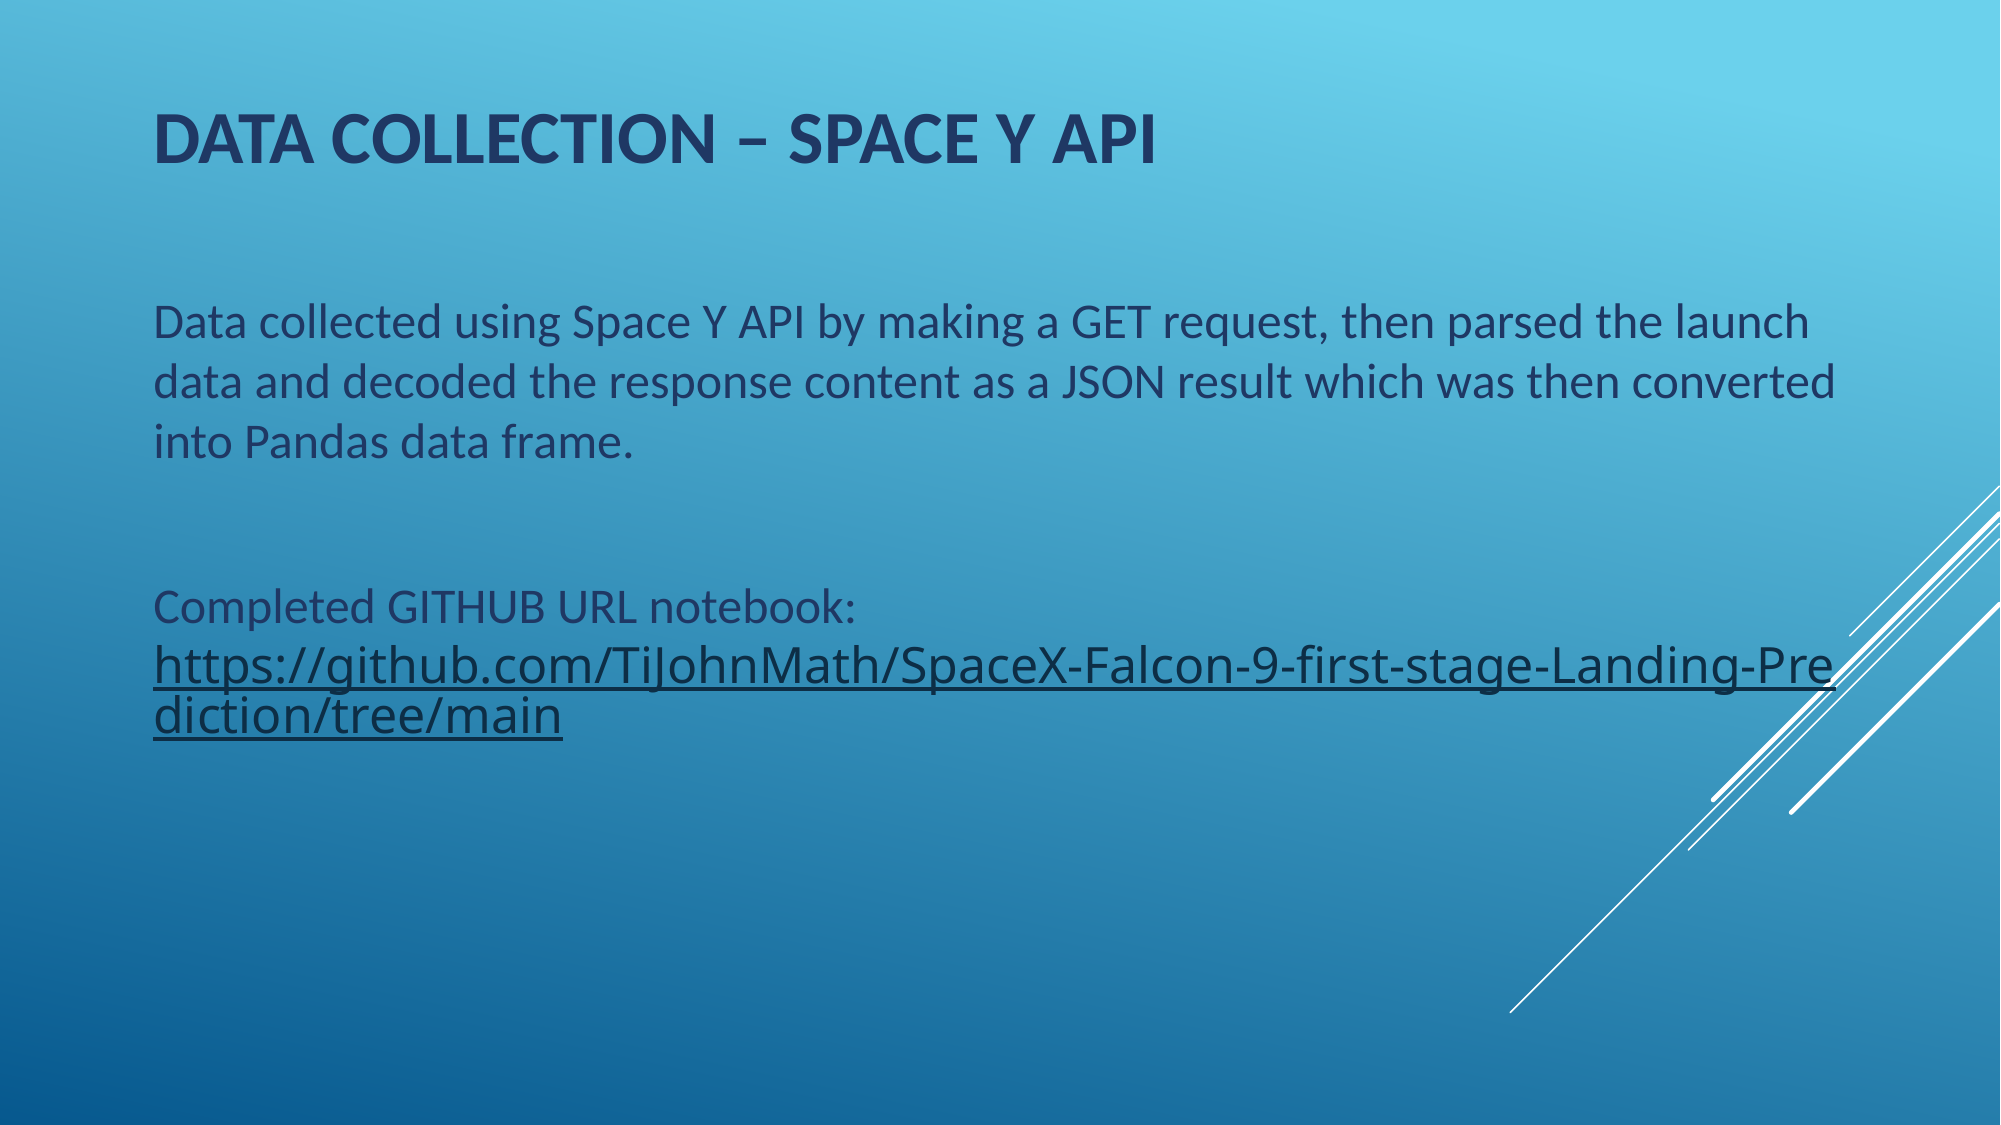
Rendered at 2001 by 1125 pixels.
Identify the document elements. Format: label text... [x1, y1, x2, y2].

list Data collected using Space Y API by making a GET request, then parsed the launch data and decoded the response content as a JSON result which was then converted into Pandas data frame. Completed GITHUB URL notebook: https://github.com/TiJohnMath/SpaceX-Falcon-9-first-stage-Landing-Prediction/tree/main [138, 281, 1878, 995]
title Data Collection – Space Y API [138, 25, 1322, 243]
